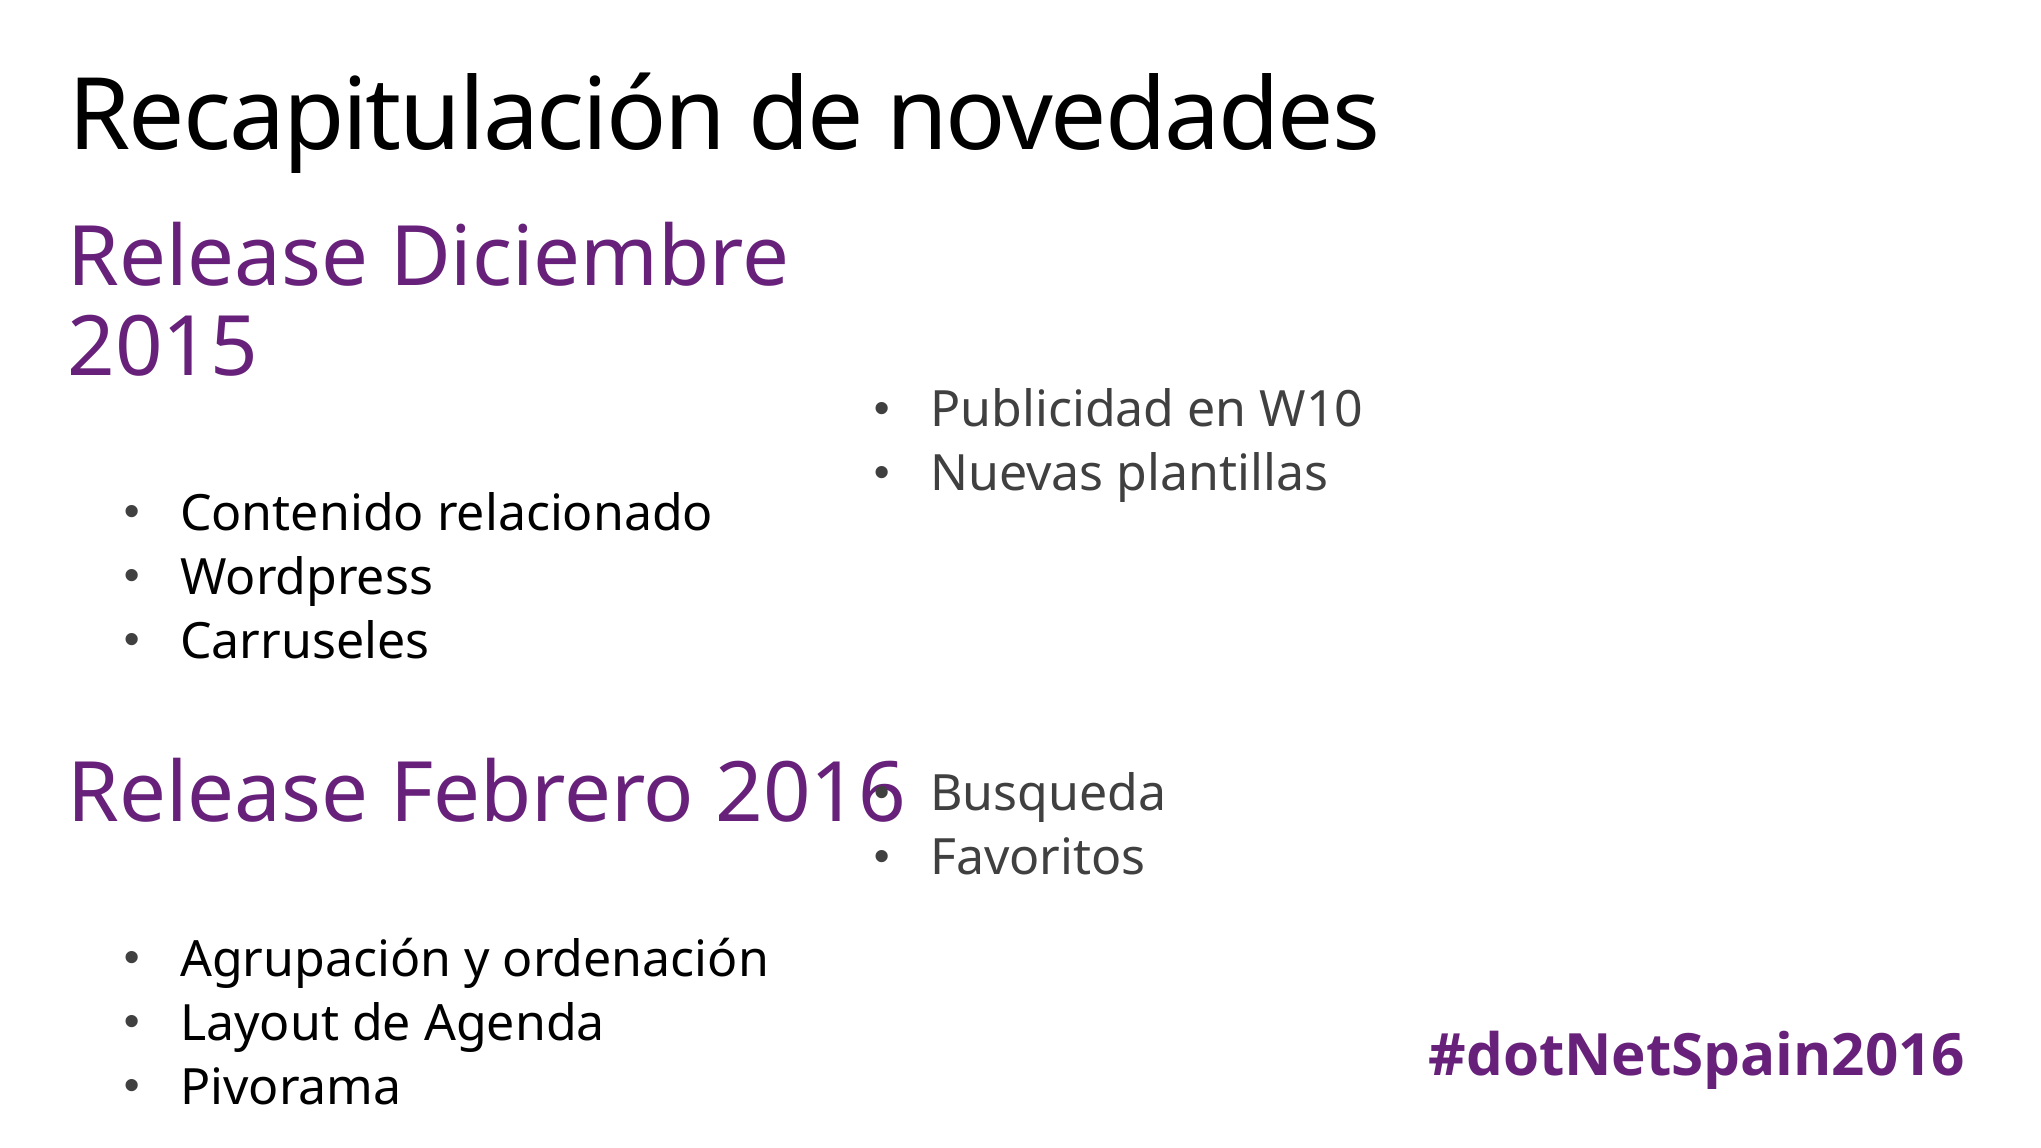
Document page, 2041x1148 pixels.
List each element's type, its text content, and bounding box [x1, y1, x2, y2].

title Recapitulación de novedades [45, 48, 1996, 199]
text_box Publicidad en W10 Nuevas plantillas Busqueda Favoritos [793, 298, 1732, 965]
list Release Diciembre 2015 Contenido relacionado Wordpress Carruseles Release Febrero 2016 Agrupación y ordenación Layout de Agenda Pivorama [43, 198, 982, 1031]
